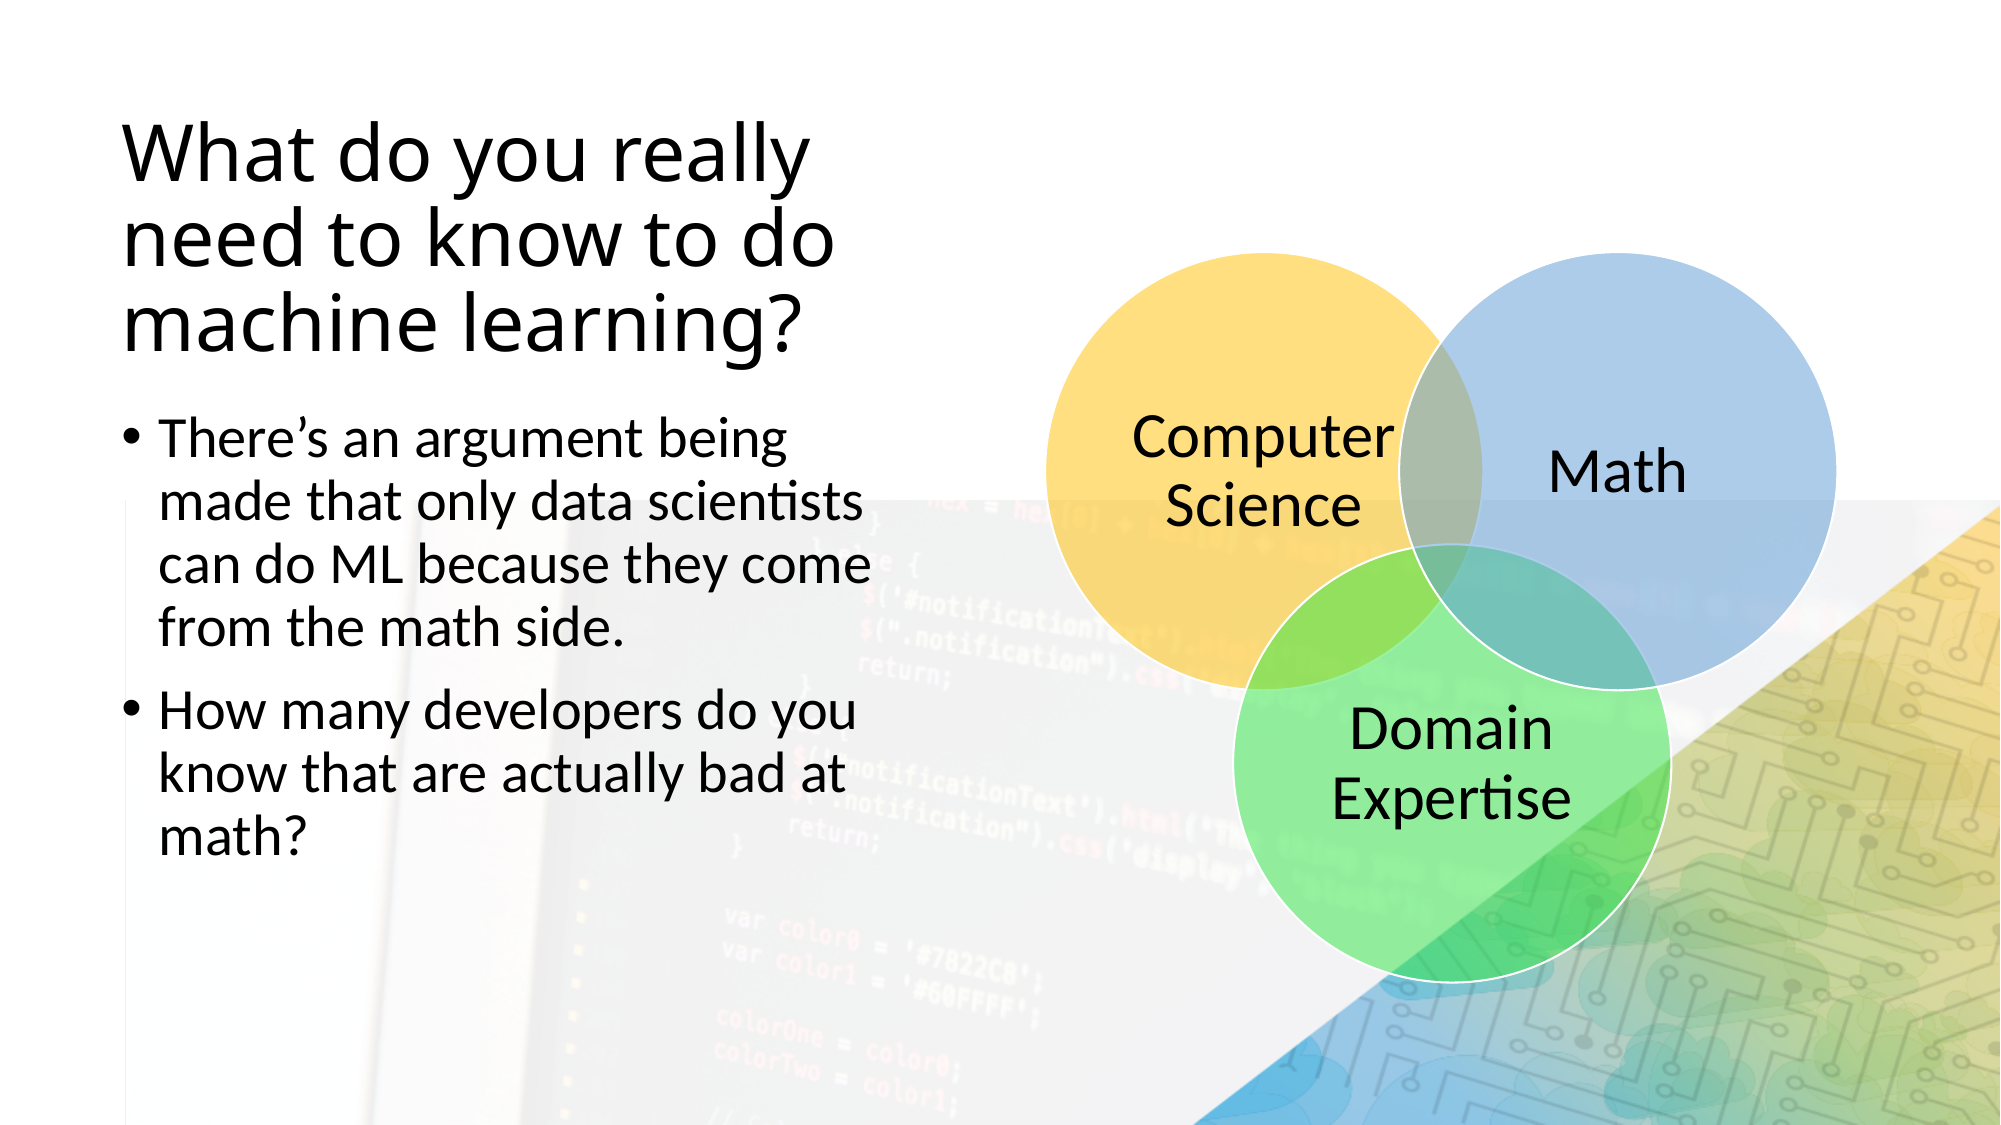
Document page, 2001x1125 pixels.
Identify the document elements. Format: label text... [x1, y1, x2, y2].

list There’s an argument being made that only data scientists can do ML because they come from the math side. How many developers do you know that are actually bad at math? [106, 399, 948, 1021]
picture [0, 500, 2000, 1125]
title What do you really need to know to do machine learning? [106, 103, 948, 379]
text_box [904, 251, 2000, 983]
